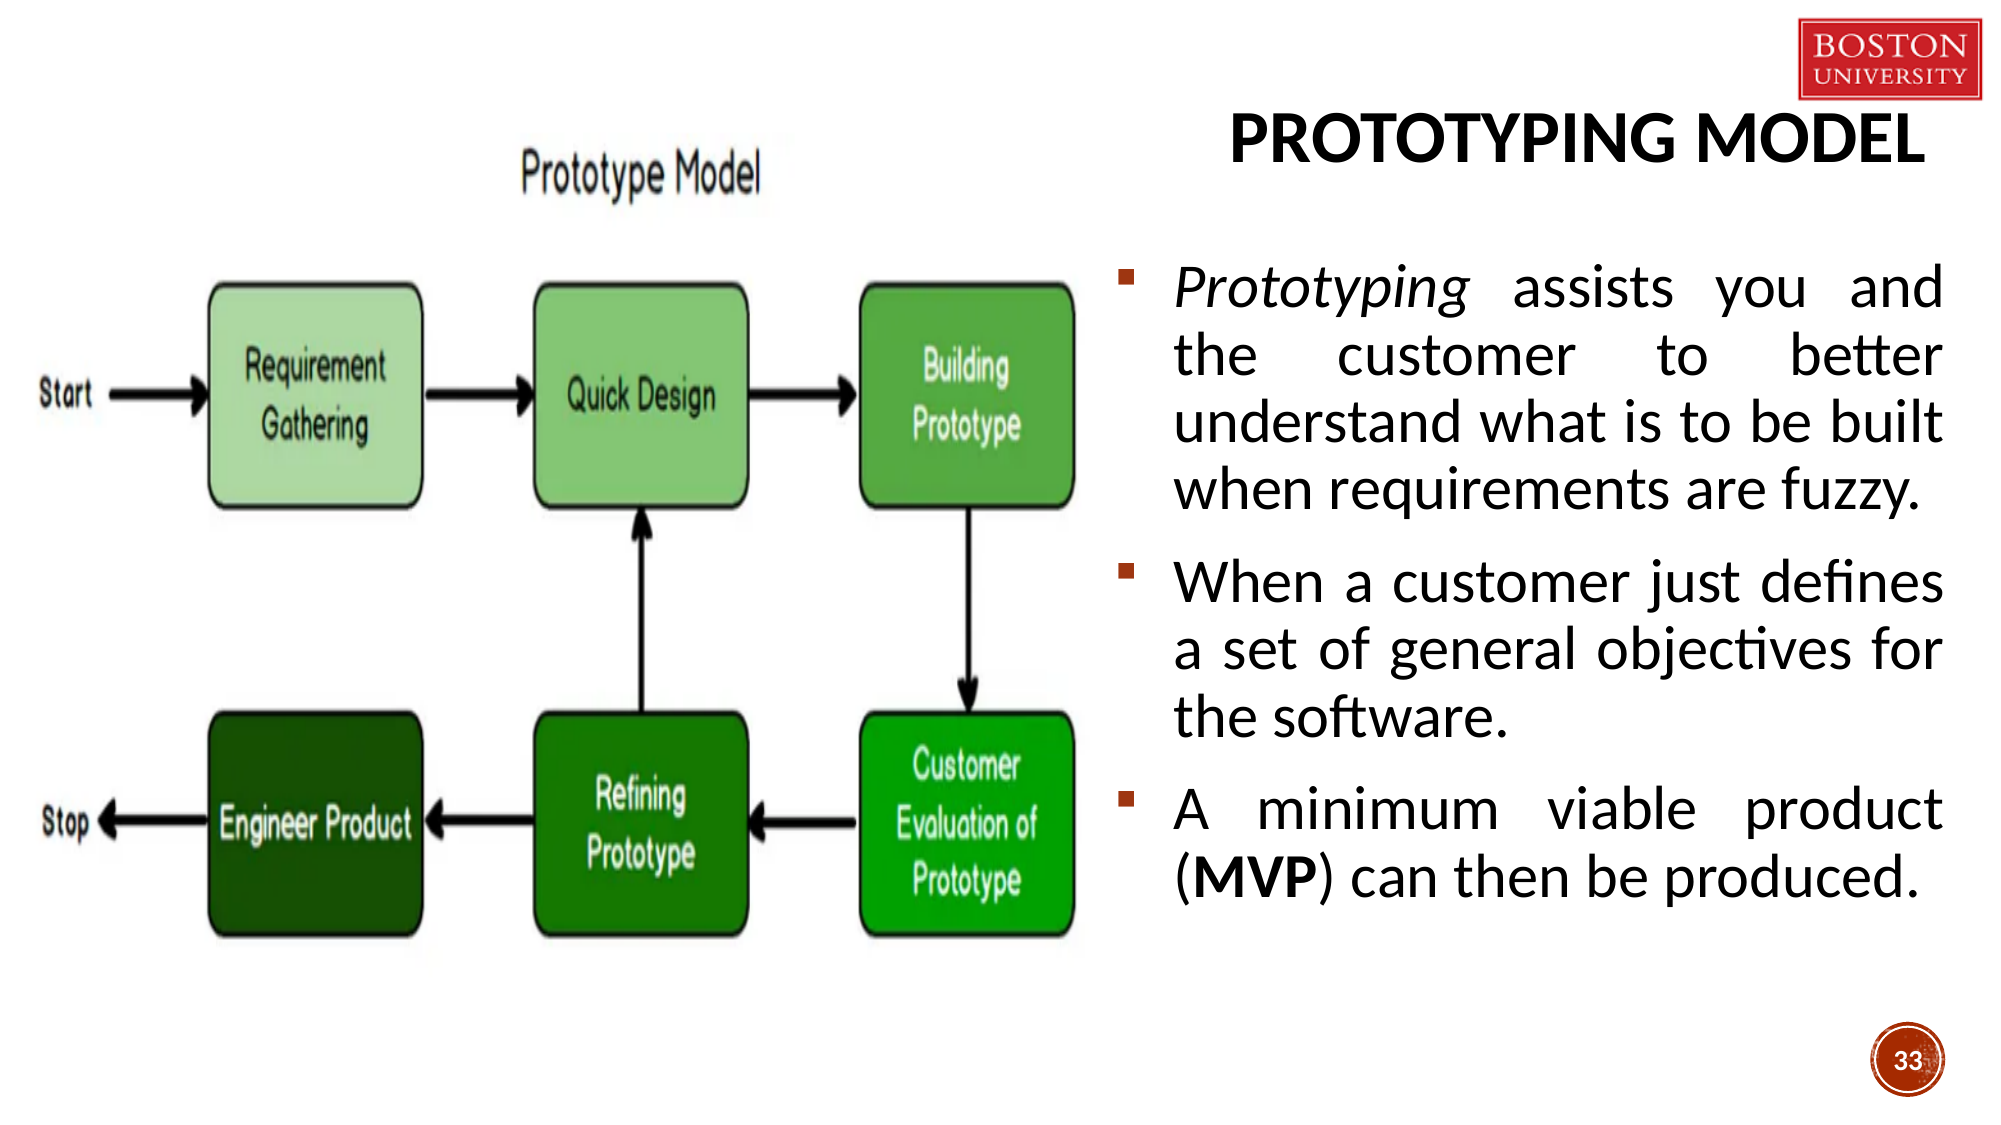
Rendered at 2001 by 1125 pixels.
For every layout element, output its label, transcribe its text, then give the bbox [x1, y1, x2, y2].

picture [0, 124, 1134, 1003]
list Prototyping assists you and the customer to better understand what is to be built when requirements are fuzzy. When a customer just defines a set of general objectives for the software. A minimum viable product (MVP) can then be produced. [1099, 246, 1961, 1125]
picture [1949, 14, 1987, 106]
title Prototyping Model [1214, 6, 1949, 246]
slide_number 33 [1855, 1028, 1961, 1089]
